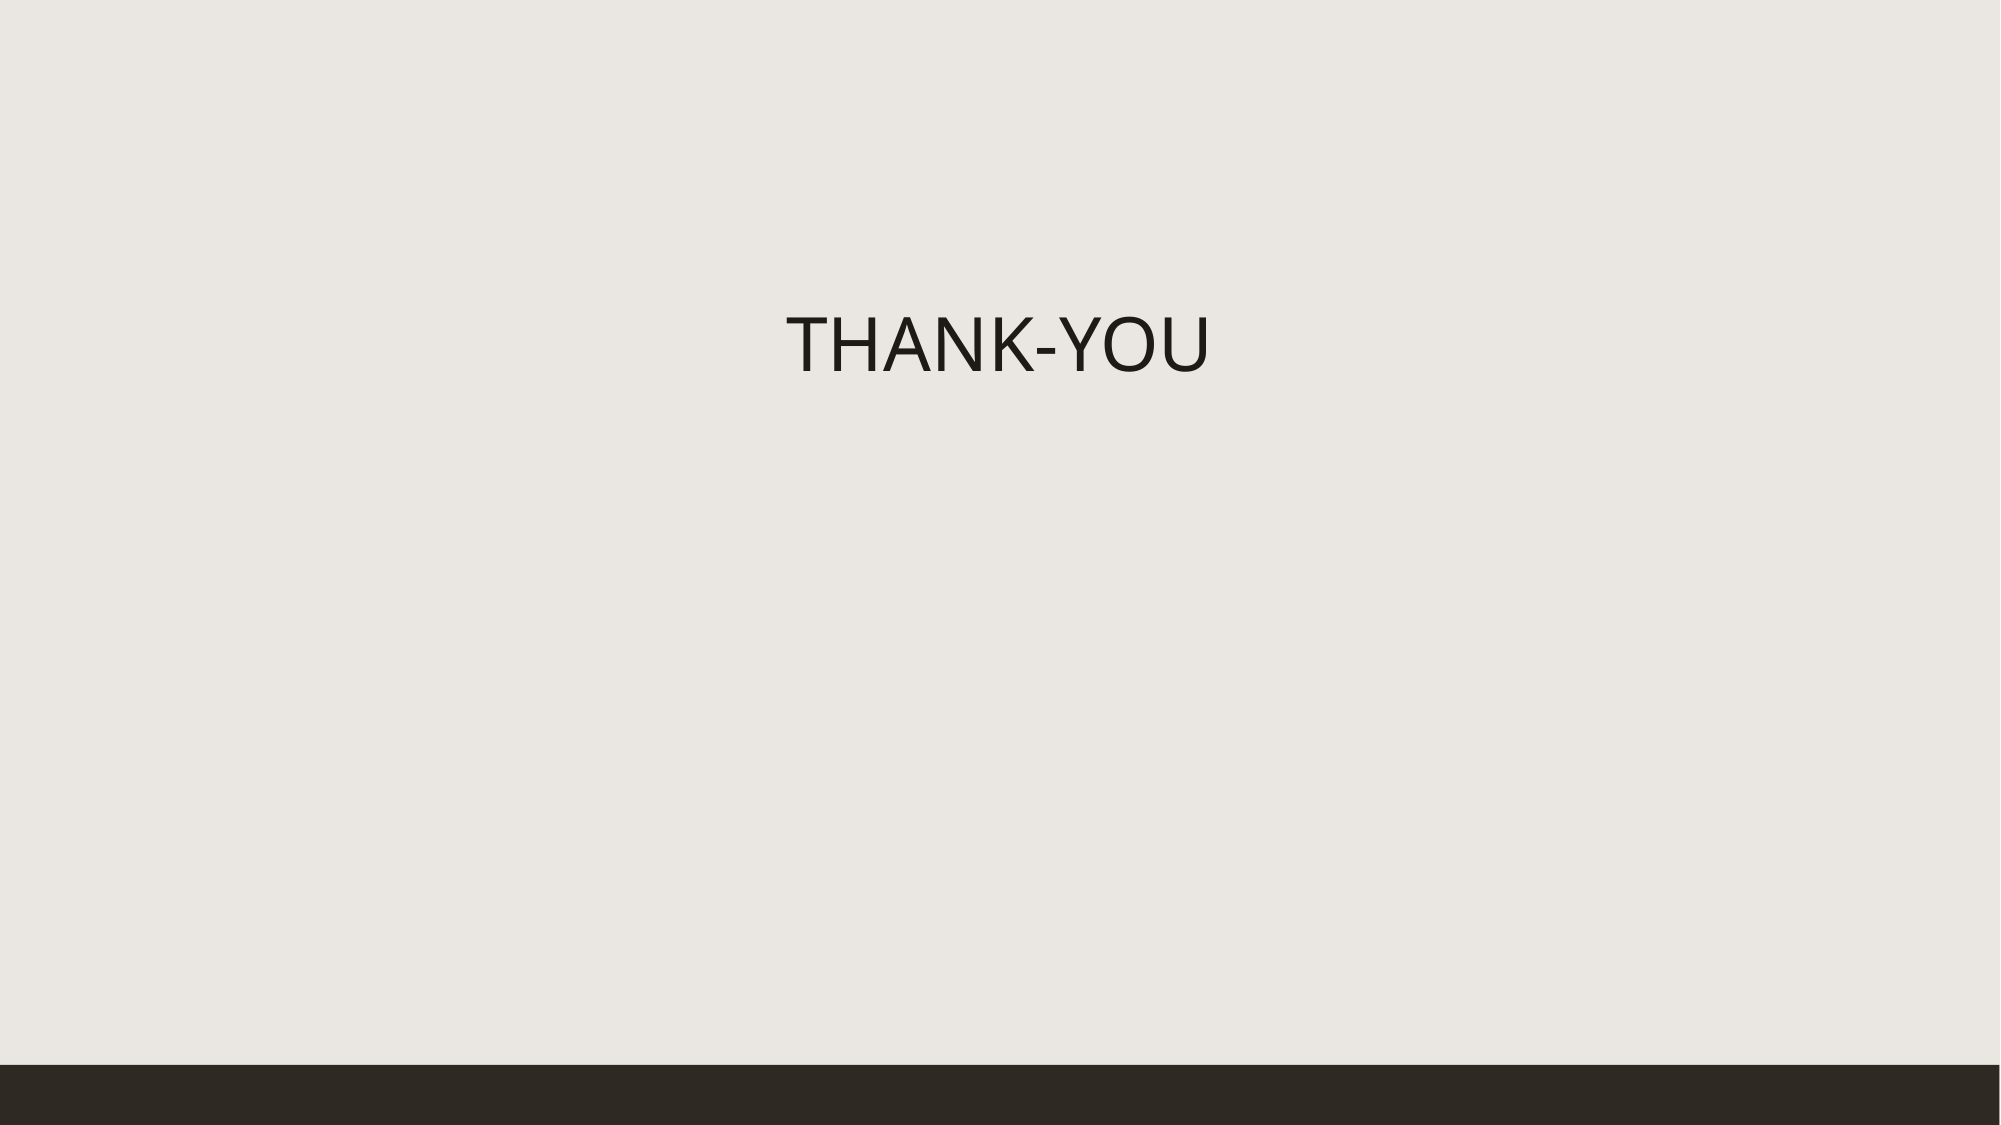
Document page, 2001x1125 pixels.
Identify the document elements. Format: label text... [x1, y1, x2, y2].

list THANK-YOU [137, 299, 1863, 1014]
